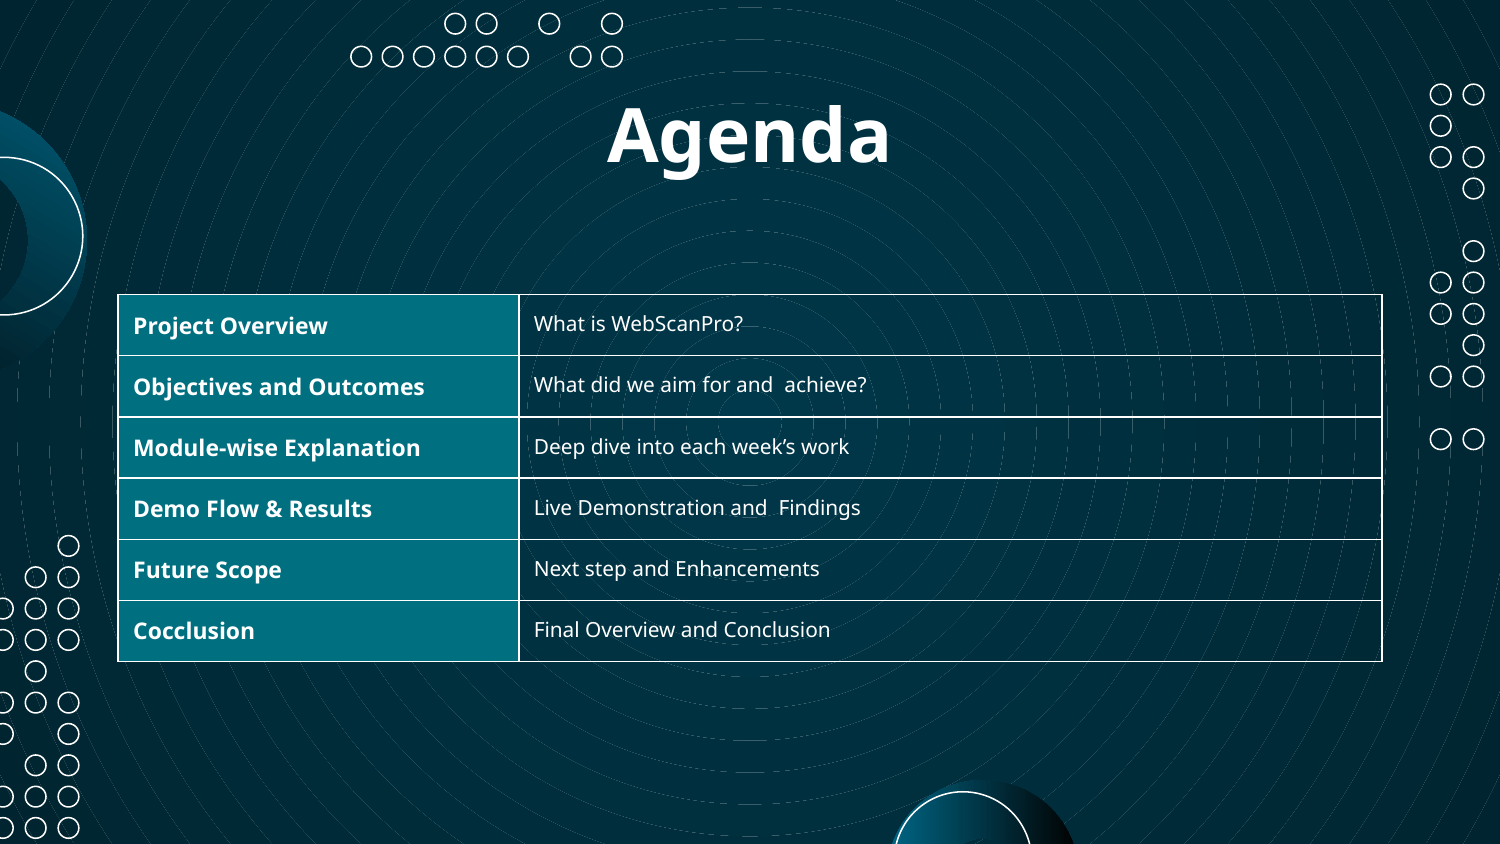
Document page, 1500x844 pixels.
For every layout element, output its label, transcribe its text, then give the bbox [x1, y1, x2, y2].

table_header Project Overview [119, 295, 518, 355]
text_box [118, 185, 1382, 247]
table_cell Next step and Enhancements [520, 540, 1381, 600]
table_header What is WebScanPro? [520, 295, 1381, 355]
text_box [350, 13, 623, 68]
table_cell Module-wise Explanation [119, 418, 518, 477]
table_cell Live Demonstration and Findings [520, 479, 1381, 539]
table_cell Future Scope [119, 540, 518, 600]
table_cell Demo Flow & Results [119, 479, 518, 539]
table_cell Final Overview and Conclusion [520, 601, 1381, 661]
table_cell What did we aim for and achieve? [520, 356, 1381, 416]
table_cell Objectives and Outcomes [119, 356, 518, 416]
table_cell Deep dive into each week’s work [520, 418, 1381, 477]
title Agenda [116, 72, 1383, 195]
table_cell Cocclusion [119, 601, 518, 661]
